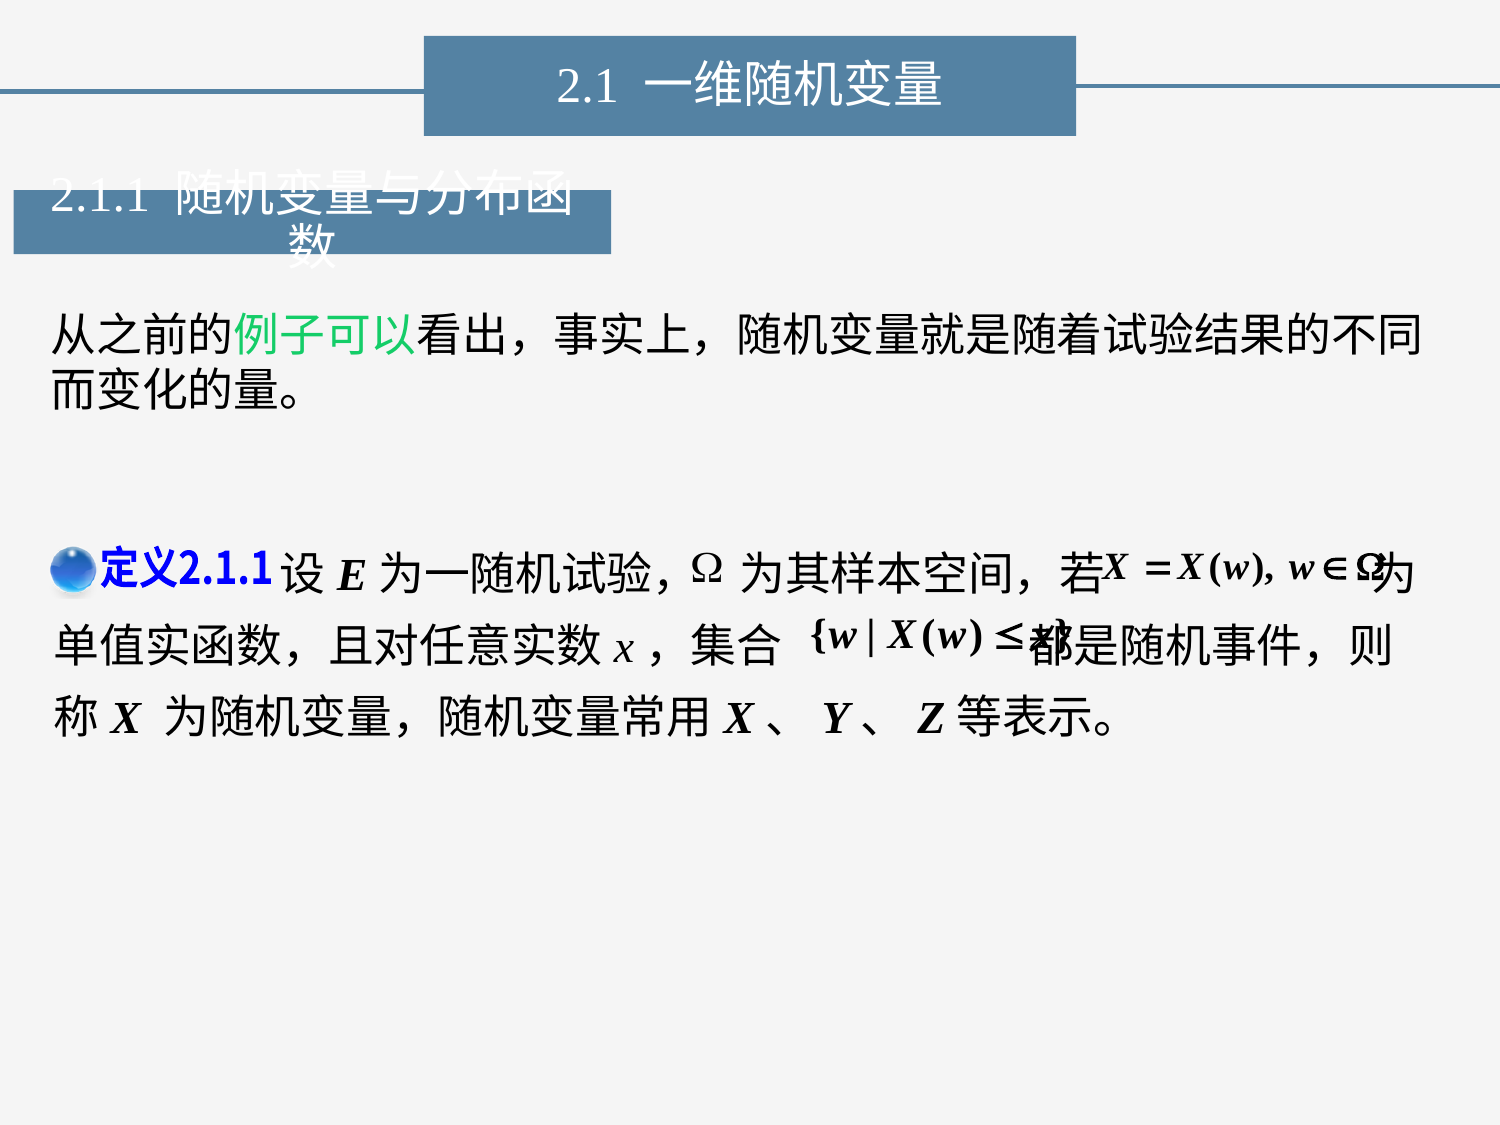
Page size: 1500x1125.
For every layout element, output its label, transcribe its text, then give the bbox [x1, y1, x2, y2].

text_box 2.1 一维随机变量 [423, 35, 1077, 136]
text_box 2.1.1 随机变量与分布函数 [13, 190, 612, 255]
text_box 从之前的例子可以看出，事实上，随机变量就是随着试验结果的不同而变化的量。 [35, 298, 1465, 424]
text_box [39, 521, 1438, 722]
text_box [804, 609, 1077, 670]
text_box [682, 542, 736, 591]
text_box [1092, 544, 1397, 599]
